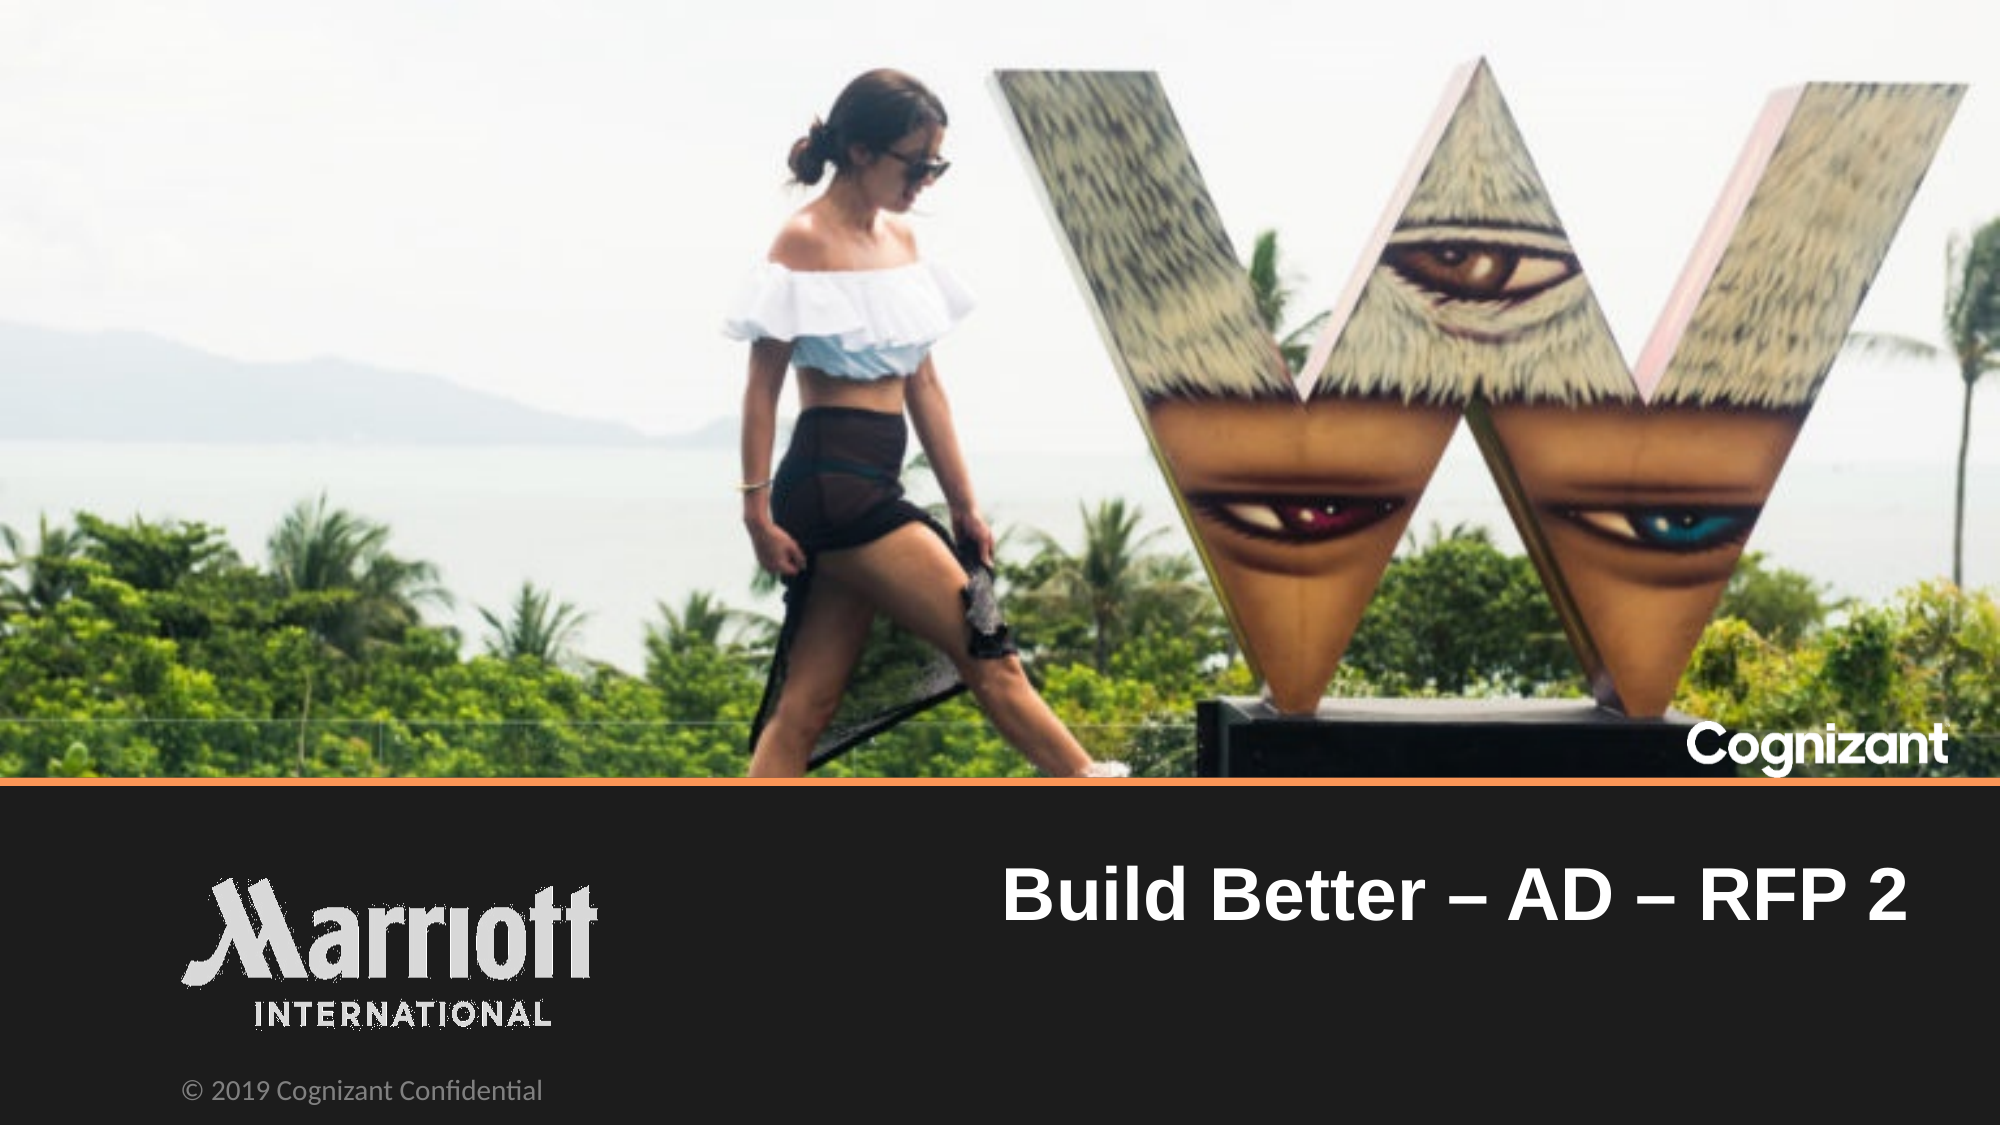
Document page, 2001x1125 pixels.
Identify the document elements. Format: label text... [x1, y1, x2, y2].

title Build Better – AD – RFP 2 [957, 855, 1955, 1074]
picture [0, 0, 2000, 777]
